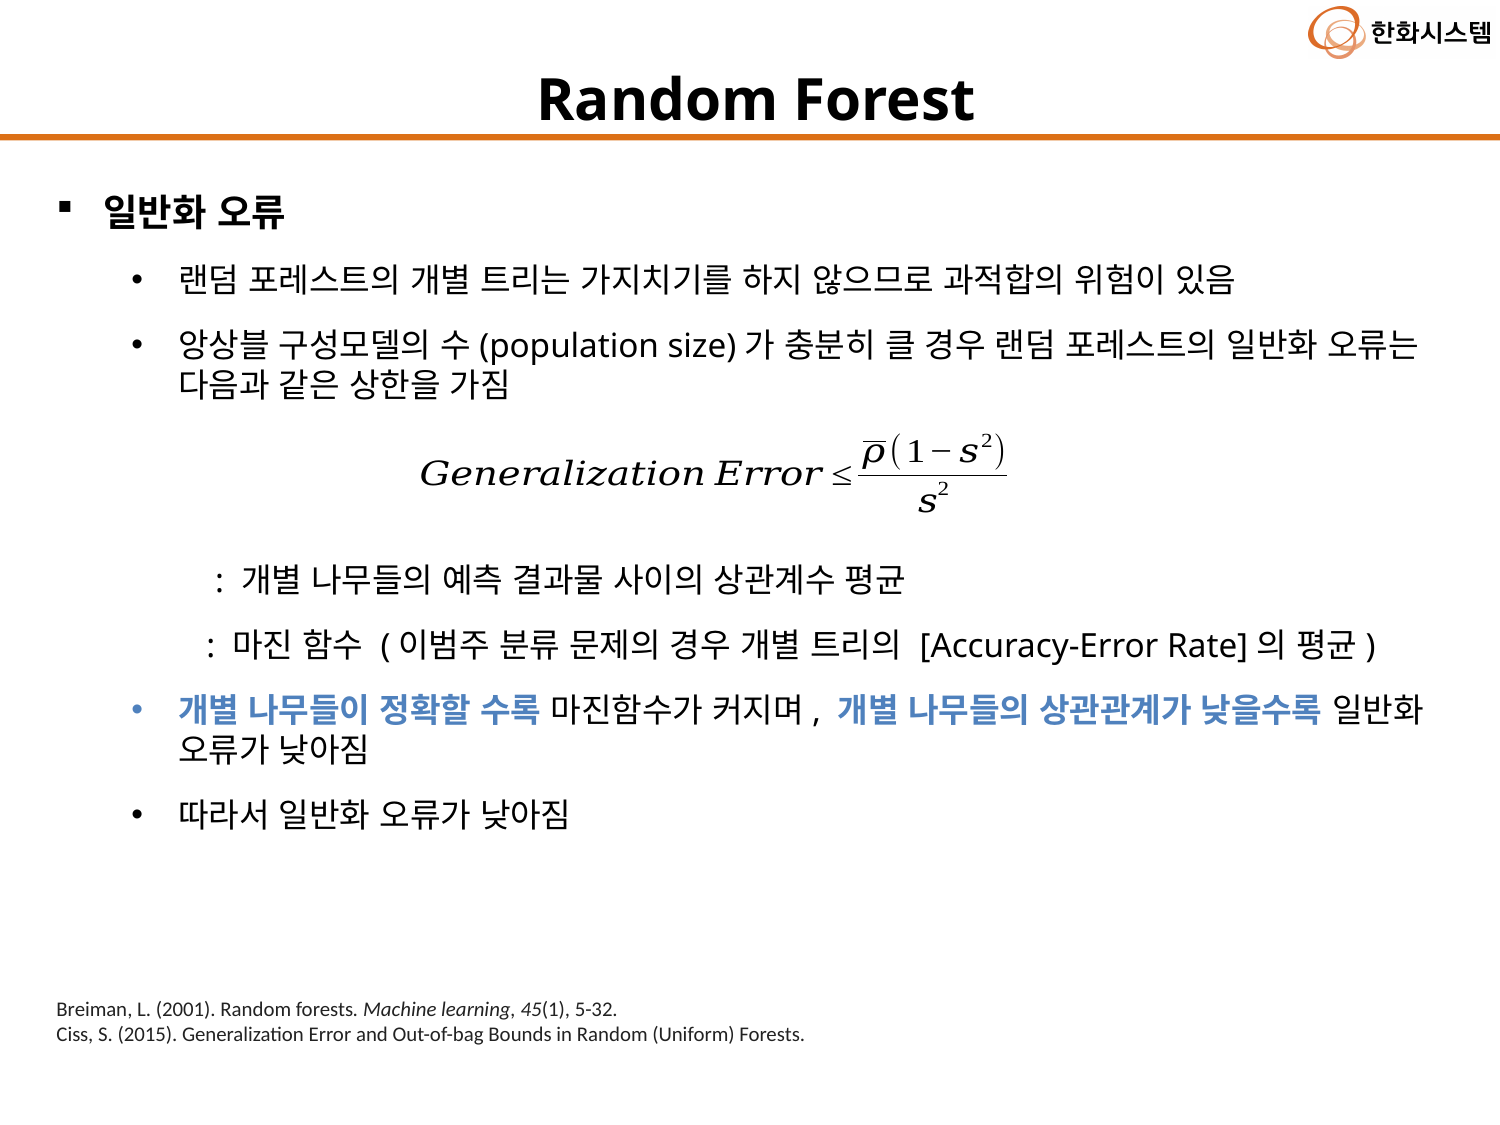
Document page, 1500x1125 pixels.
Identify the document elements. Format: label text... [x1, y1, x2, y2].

text_box Breiman, L. (2001). Random forests. Machine learning, 45(1), 5-32. Ciss, S. (2015). Generalization Error and Out-of-bag Bounds in Random (Uniform) Forests. [41, 988, 1197, 1053]
picture [1308, 6, 1496, 59]
text_box Random Forest [64, 54, 1448, 140]
